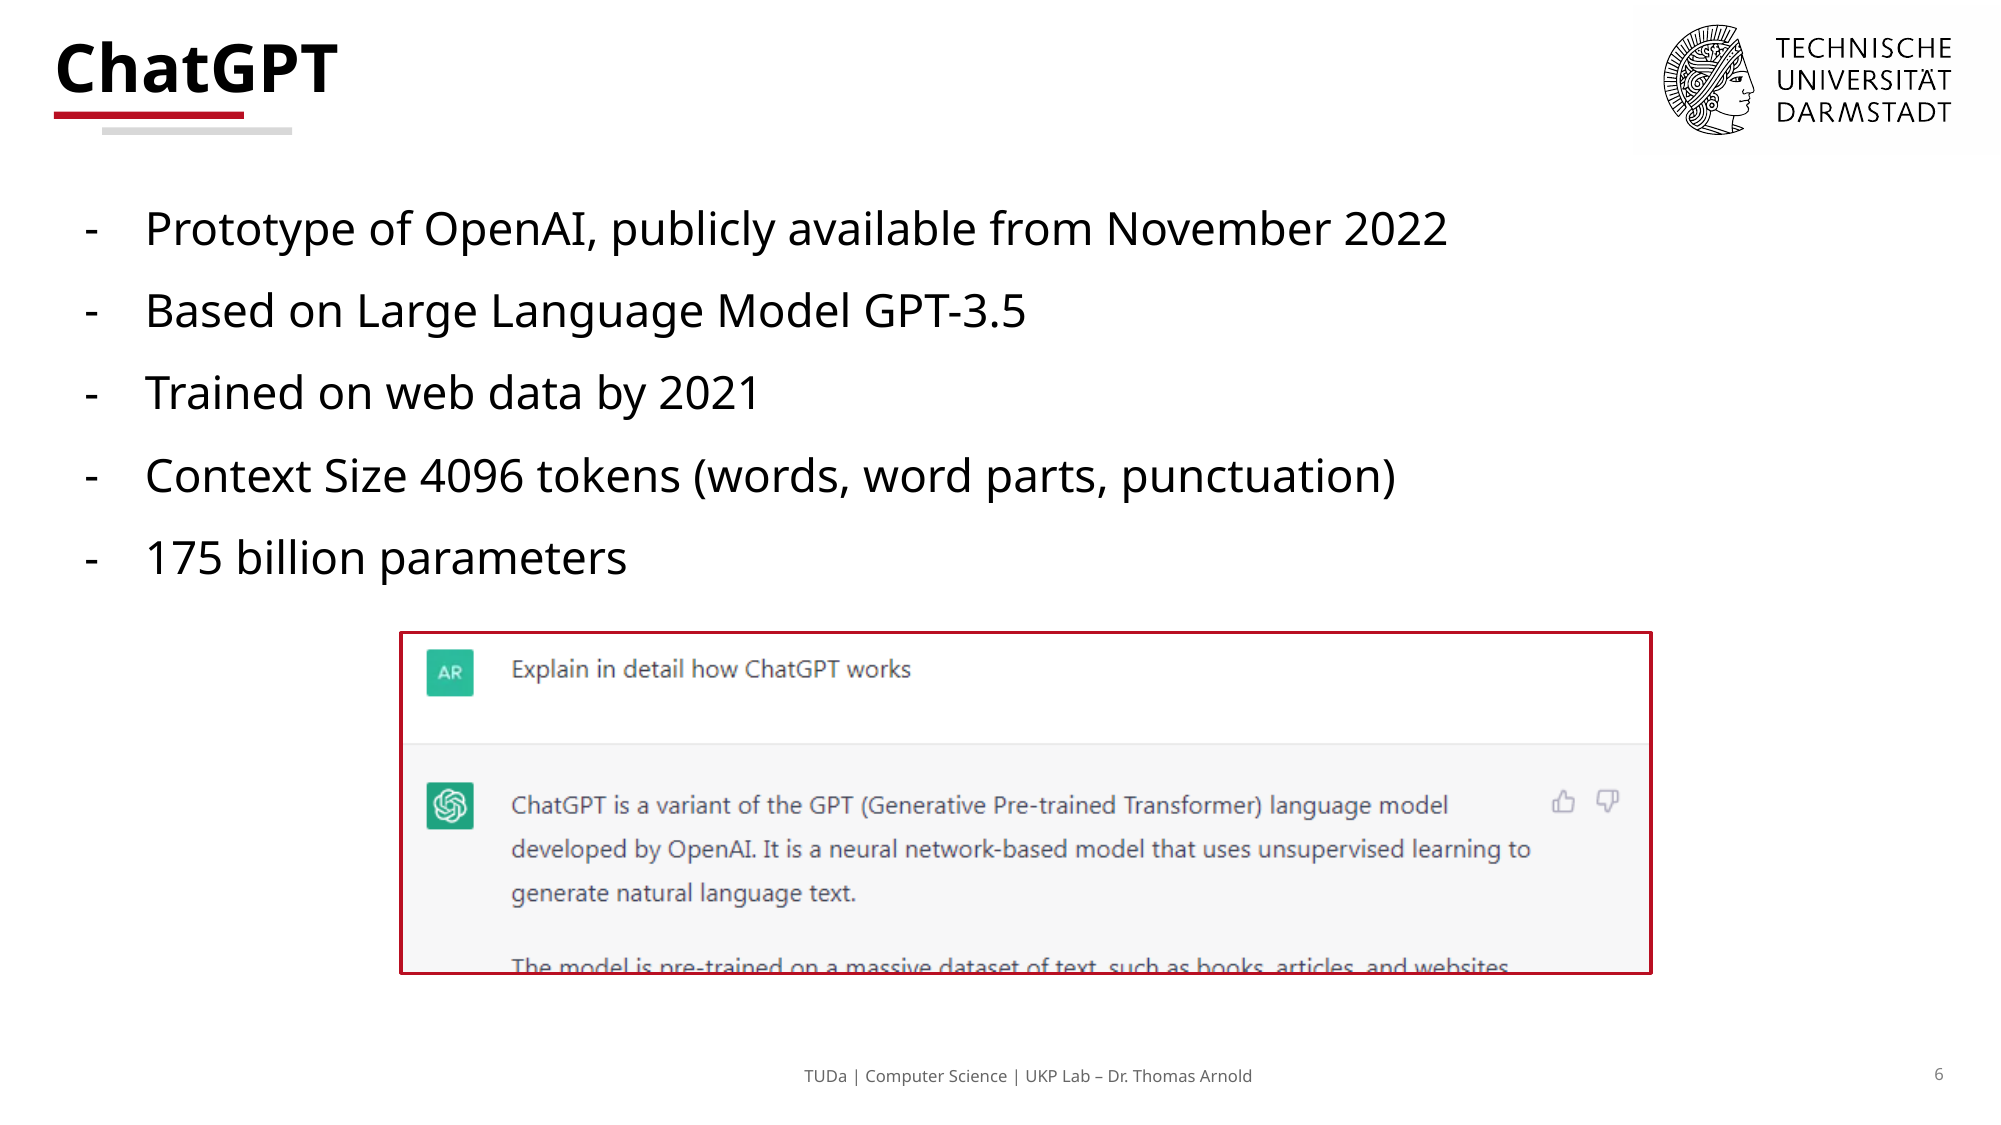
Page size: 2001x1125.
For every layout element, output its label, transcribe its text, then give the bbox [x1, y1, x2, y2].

title ChatGPT [55, 41, 1615, 112]
picture [402, 634, 1650, 973]
list Prototype of OpenAI, publicly available from November 2022 Based on Large Language Model GPT-3.5 Trained on web data by 2021 Context Size 4096 tokens (words, word parts, punctuation) 175 billion parameters [54, 164, 1945, 1047]
